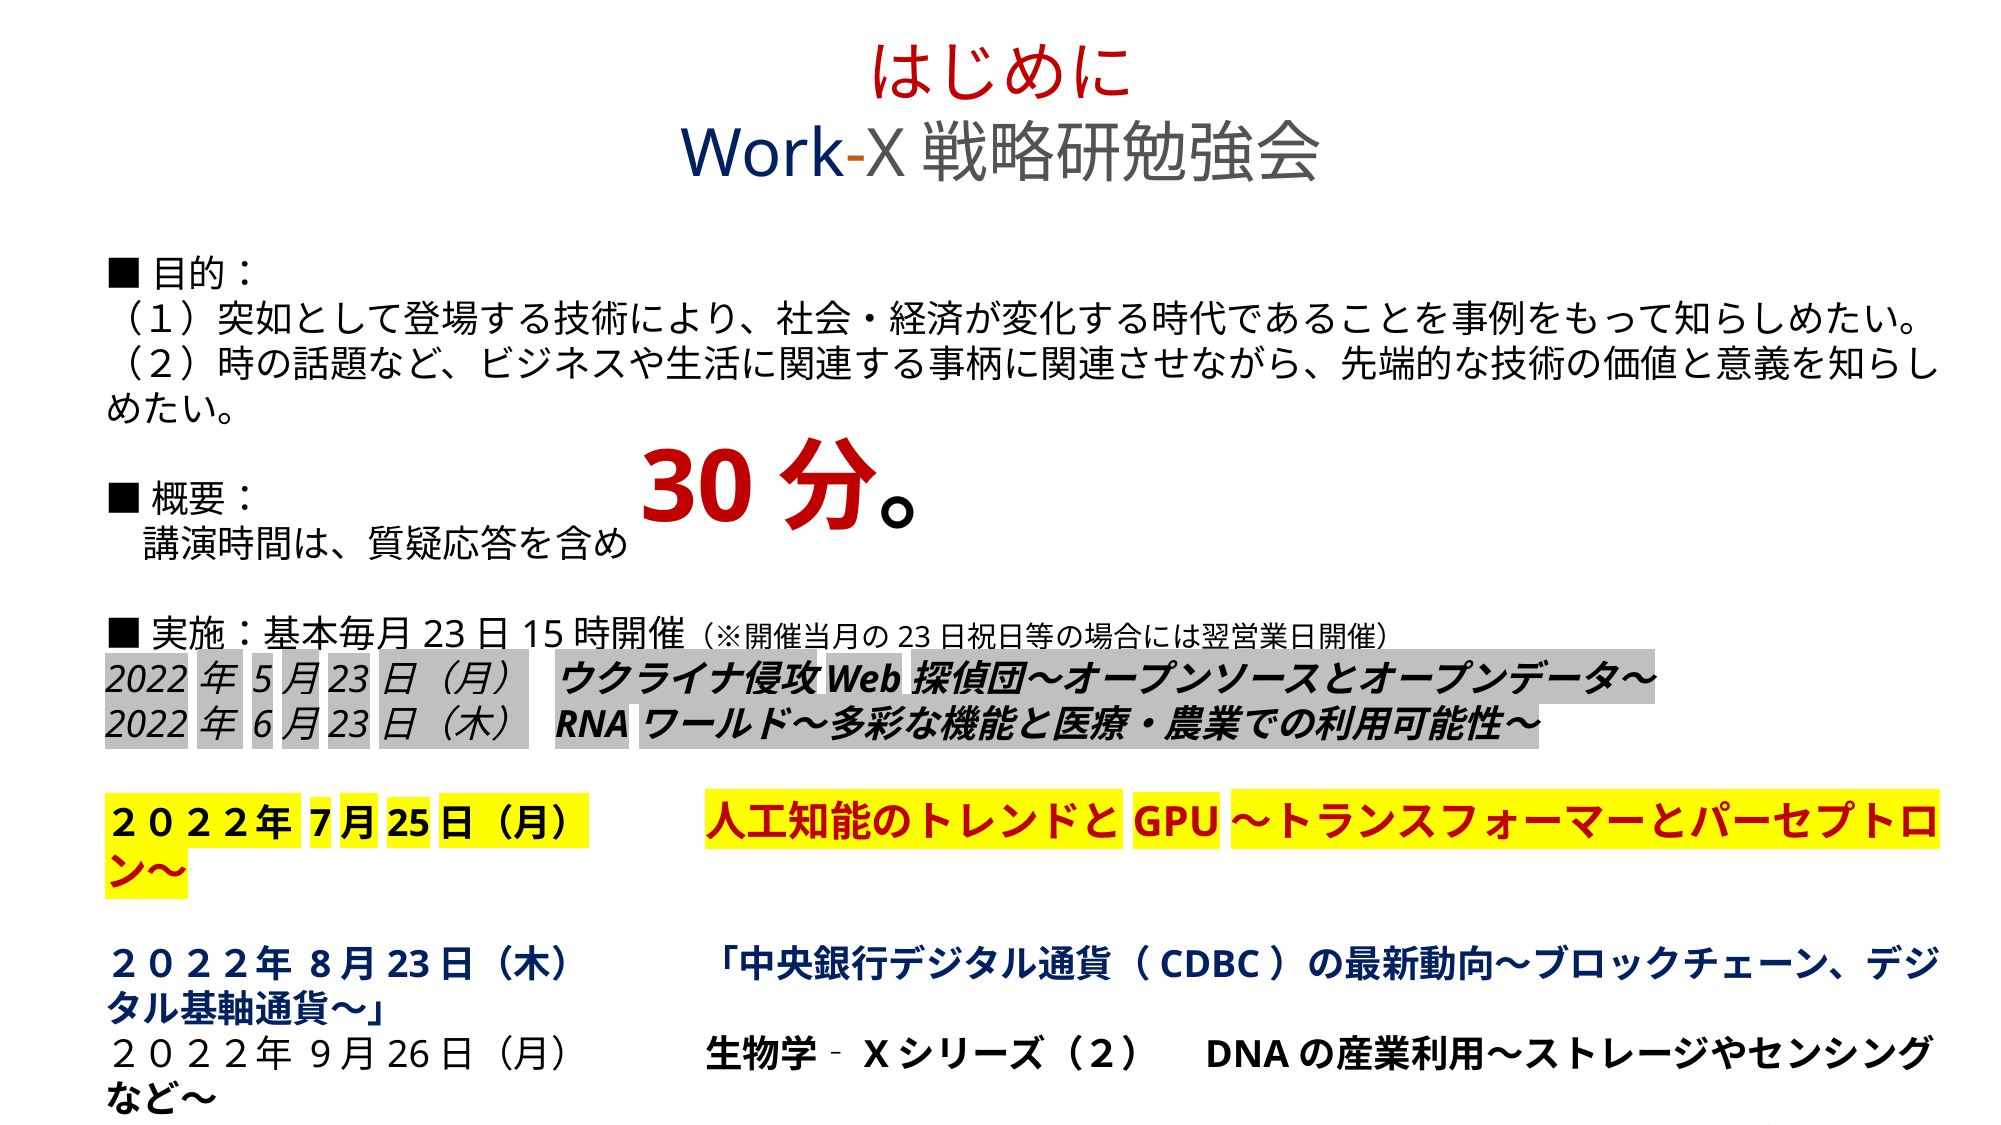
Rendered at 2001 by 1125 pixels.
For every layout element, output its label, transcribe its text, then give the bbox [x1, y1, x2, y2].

text_box ■目的： （１）突如として登場する技術により、社会・経済が変化する時代であることを事例をもって知らしめたい。 （２）時の話題など、ビジネスや生活に関連する事柄に関連させながら、先端的な技術の価値と意義を知らしめたい。 ■概要： 講演時間は、質疑応答を含め ■実施：基本毎月23日15時開催（※開催当月の23日祝日等の場合には翌営業日開催） 2022年 5月23日（月） ウクライナ侵攻Web探偵団～オープンソースとオープンデータ～ 2022年 6月23日（木） RNAワールド～多彩な機能と医療・農業での利用可能性～ ２０２２年 7月25日（月） 人工知能のトレンドとGPU～トランスフォーマーとパーセプトロン～ ２０２２年 8月23日（木） 「中央銀行デジタル通貨（CDBC）の最新動向～ブロックチェーン、デジタル基軸通貨～」 ２０２２年 9月26日（月） 生物学‐Xシリーズ（２） DNAの産業利用～ストレージやセンシングなど～ 2022年10月24日（月） Work-Xセミナー 古くて新しいスピントロニクス～擬似量子ビット計算の可能性～ ２０２２年11月24日（木） 経済安全保障とエマージングテクノロジー ２０２２年12月23日（金） 重要性を増すオープンデータ～開戦に至る抗戦力調査と三井物産～ [90, 242, 1959, 1125]
text_box はじめに Work-X戦略研勉強会 [324, 22, 1679, 198]
text_box 30分。 [596, 413, 894, 549]
